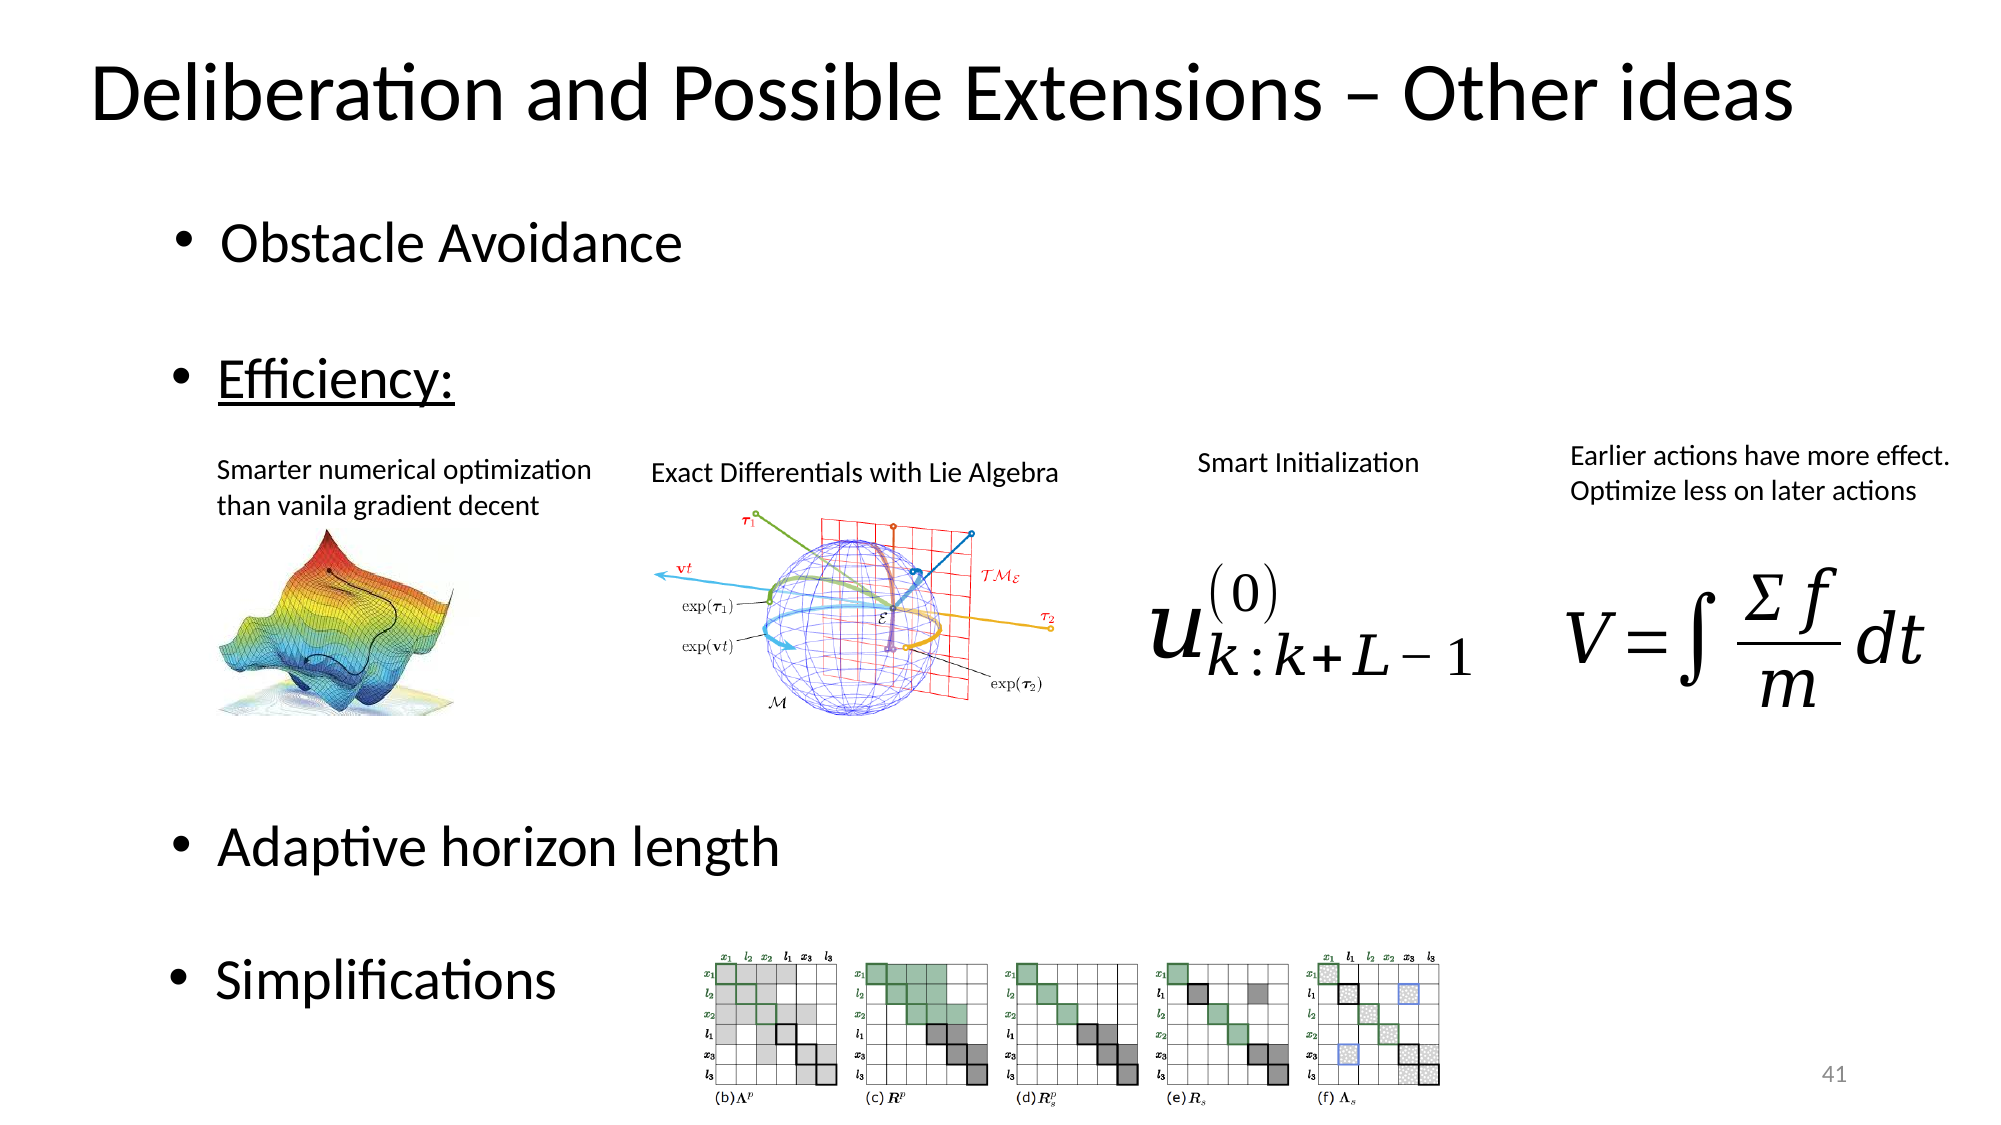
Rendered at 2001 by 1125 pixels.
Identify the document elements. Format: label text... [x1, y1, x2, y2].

text_box Obstacle Avoidance [159, 196, 699, 282]
picture [692, 938, 1453, 1114]
slide_number 41 [1453, 1042, 1863, 1103]
text_box Simplifications [153, 933, 1154, 1019]
text_box Deliberation and Possible Extensions – Other ideas [75, 30, 1812, 145]
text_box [156, 332, 1976, 725]
text_box Adaptive horizon length [156, 800, 1157, 886]
